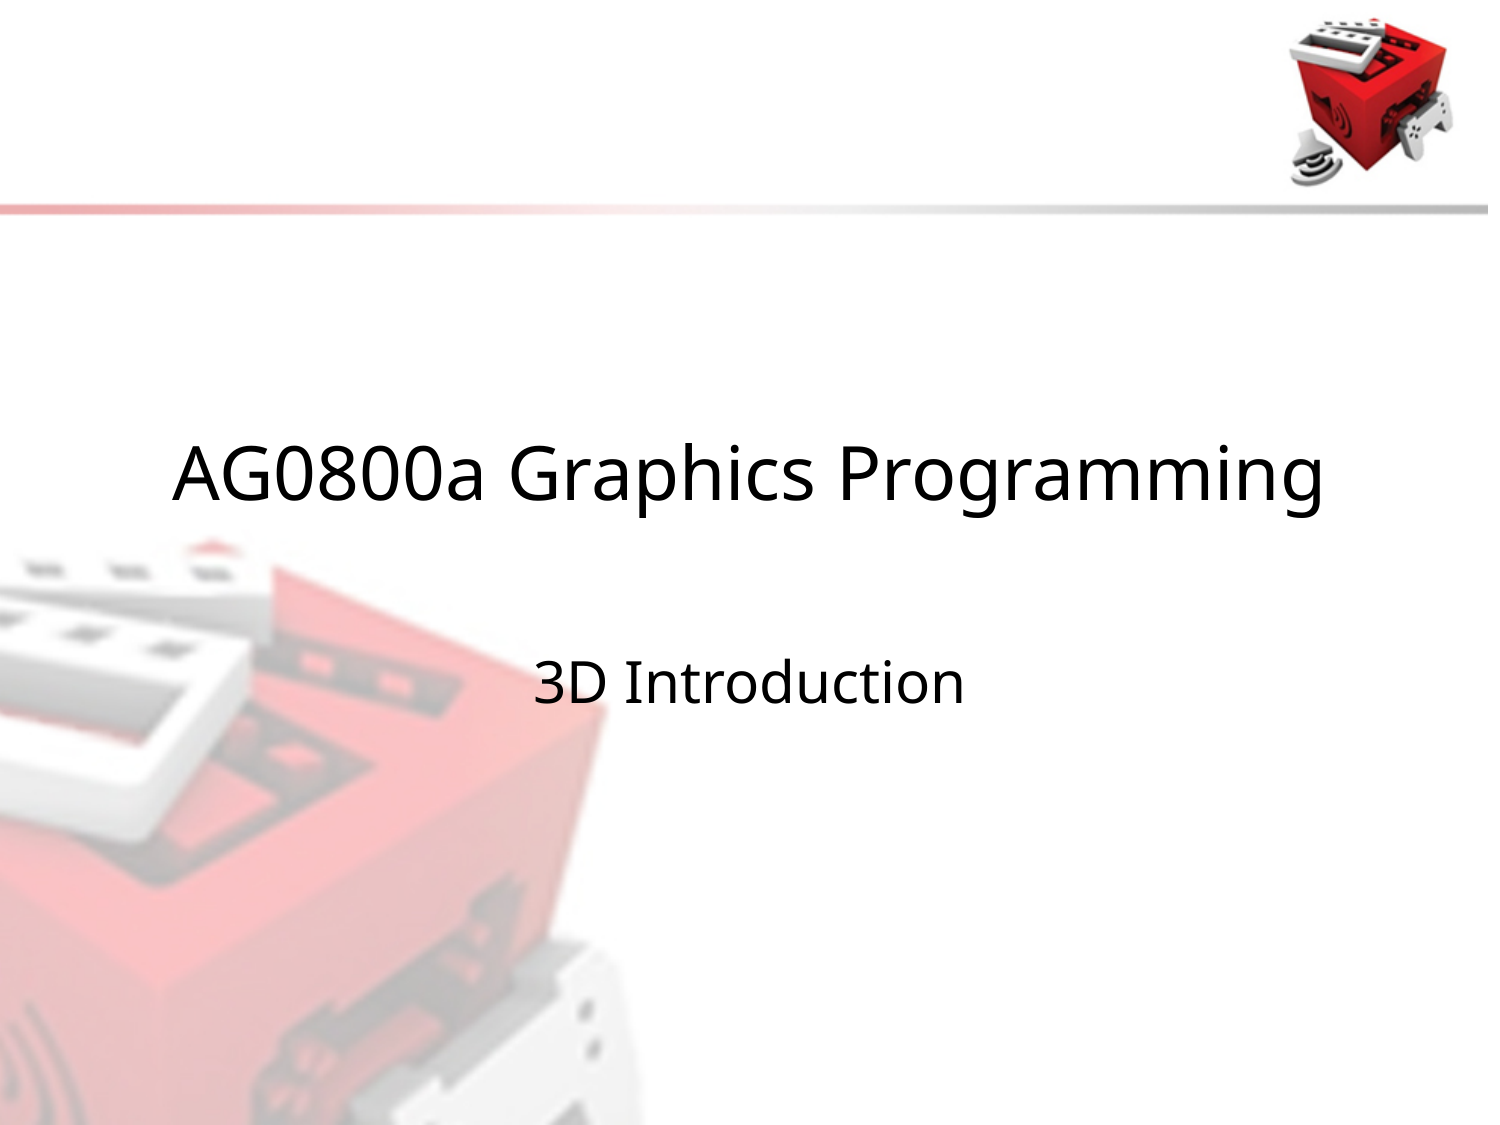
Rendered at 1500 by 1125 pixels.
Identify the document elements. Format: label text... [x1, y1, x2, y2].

picture [0, 1, 1488, 1125]
title AG0800a Graphics Programming [112, 349, 1388, 591]
subtitle 3D Introduction [225, 637, 1275, 925]
